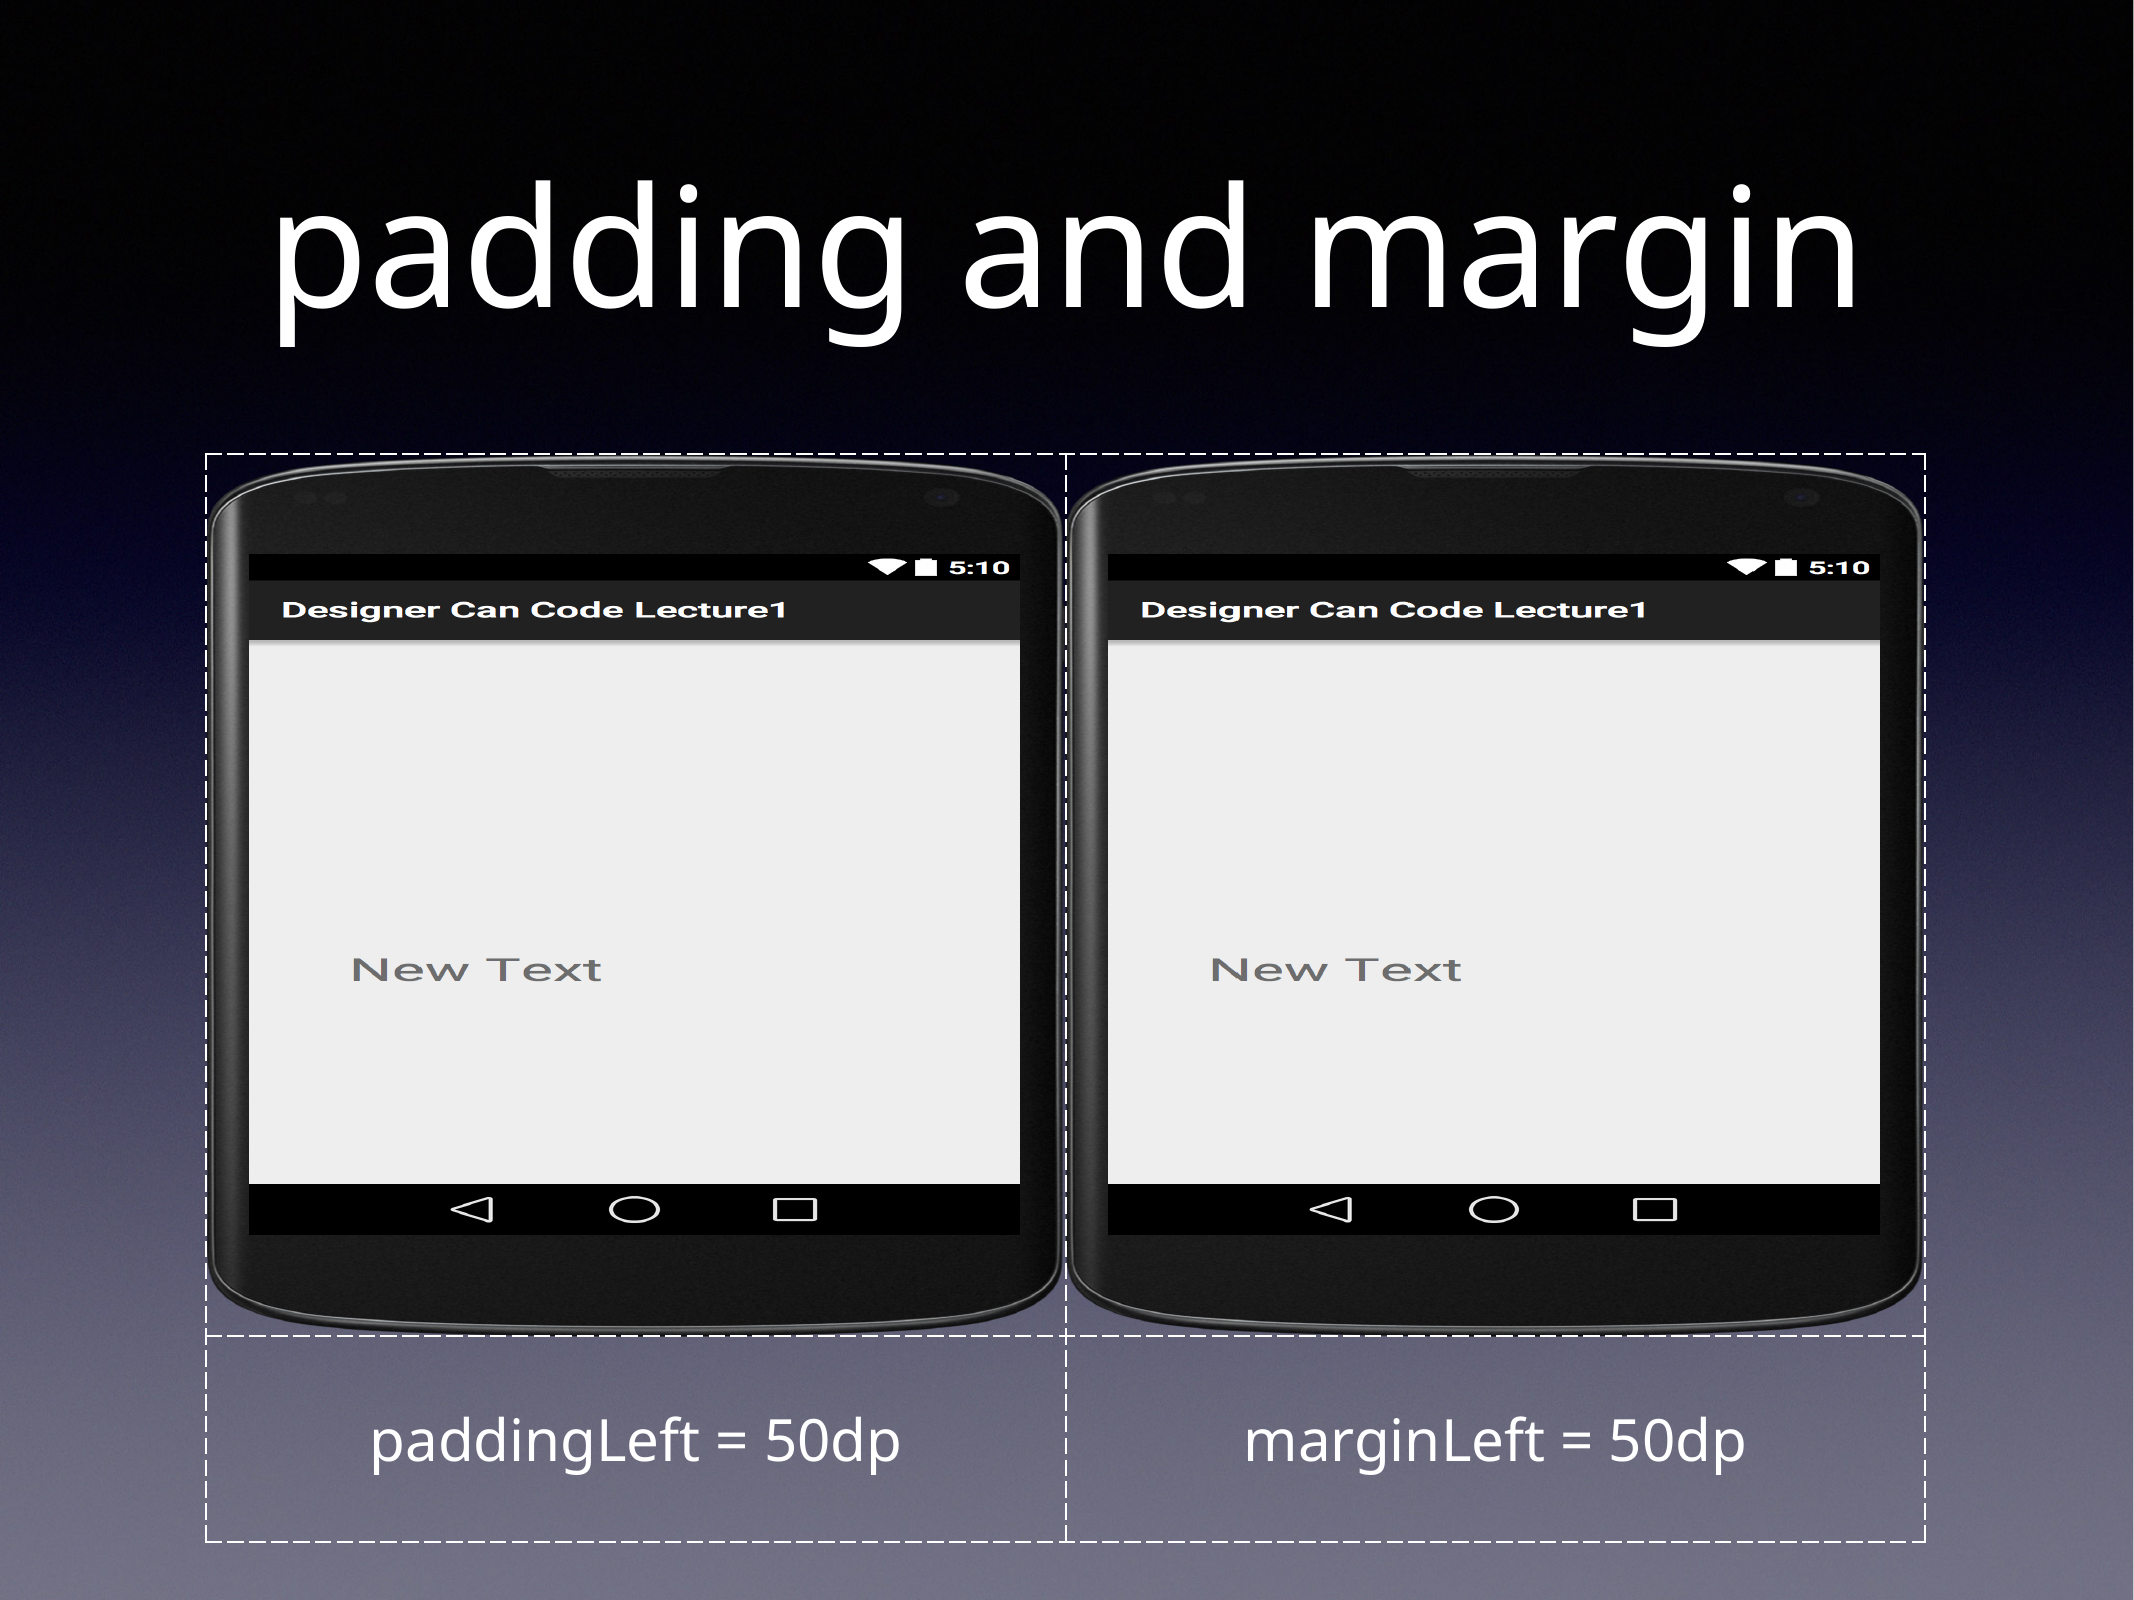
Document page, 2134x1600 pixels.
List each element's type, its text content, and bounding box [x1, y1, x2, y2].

table_header [1066, 454, 1925, 1336]
table_cell paddingLeft = 50dp [206, 1336, 1066, 1542]
picture [0, 0, 2134, 1600]
title padding and margin [155, 66, 1978, 416]
table_header [206, 454, 1066, 1336]
table_cell marginLeft = 50dp [1066, 1336, 1925, 1542]
